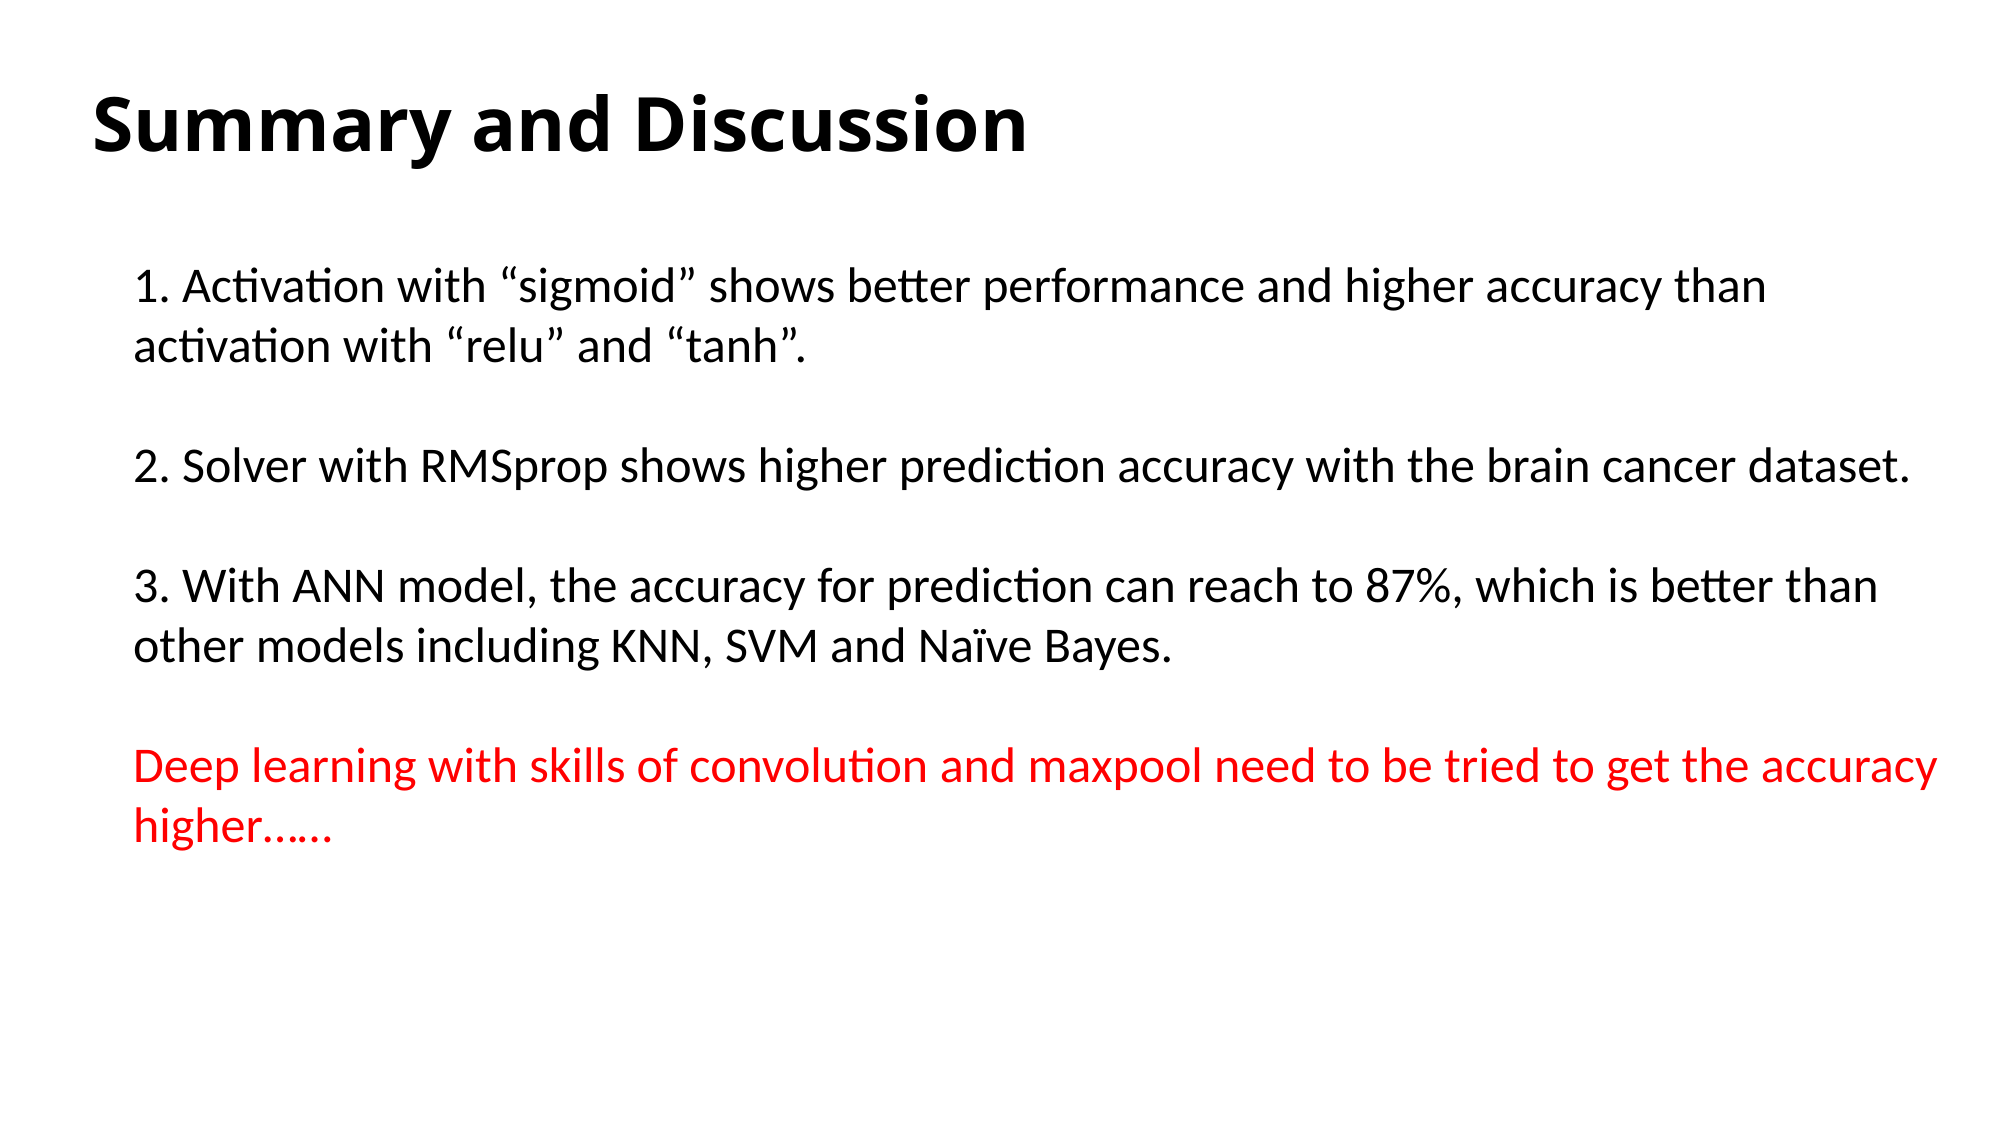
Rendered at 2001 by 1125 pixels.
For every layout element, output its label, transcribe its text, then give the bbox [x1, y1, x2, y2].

title Summary and Discussion [77, 72, 1440, 175]
text_box 1. Activation with “sigmoid” shows better performance and higher accuracy than activation with “relu” and “tanh”. 2. Solver with RMSprop shows higher prediction accuracy with the brain cancer dataset. 3. With ANN model, the accuracy for prediction can reach to 87%, which is better than other models including KNN, SVM and Naïve Bayes. Deep learning with skills of convolution and maxpool need to be tried to get the accuracy higher…… [118, 244, 1969, 860]
